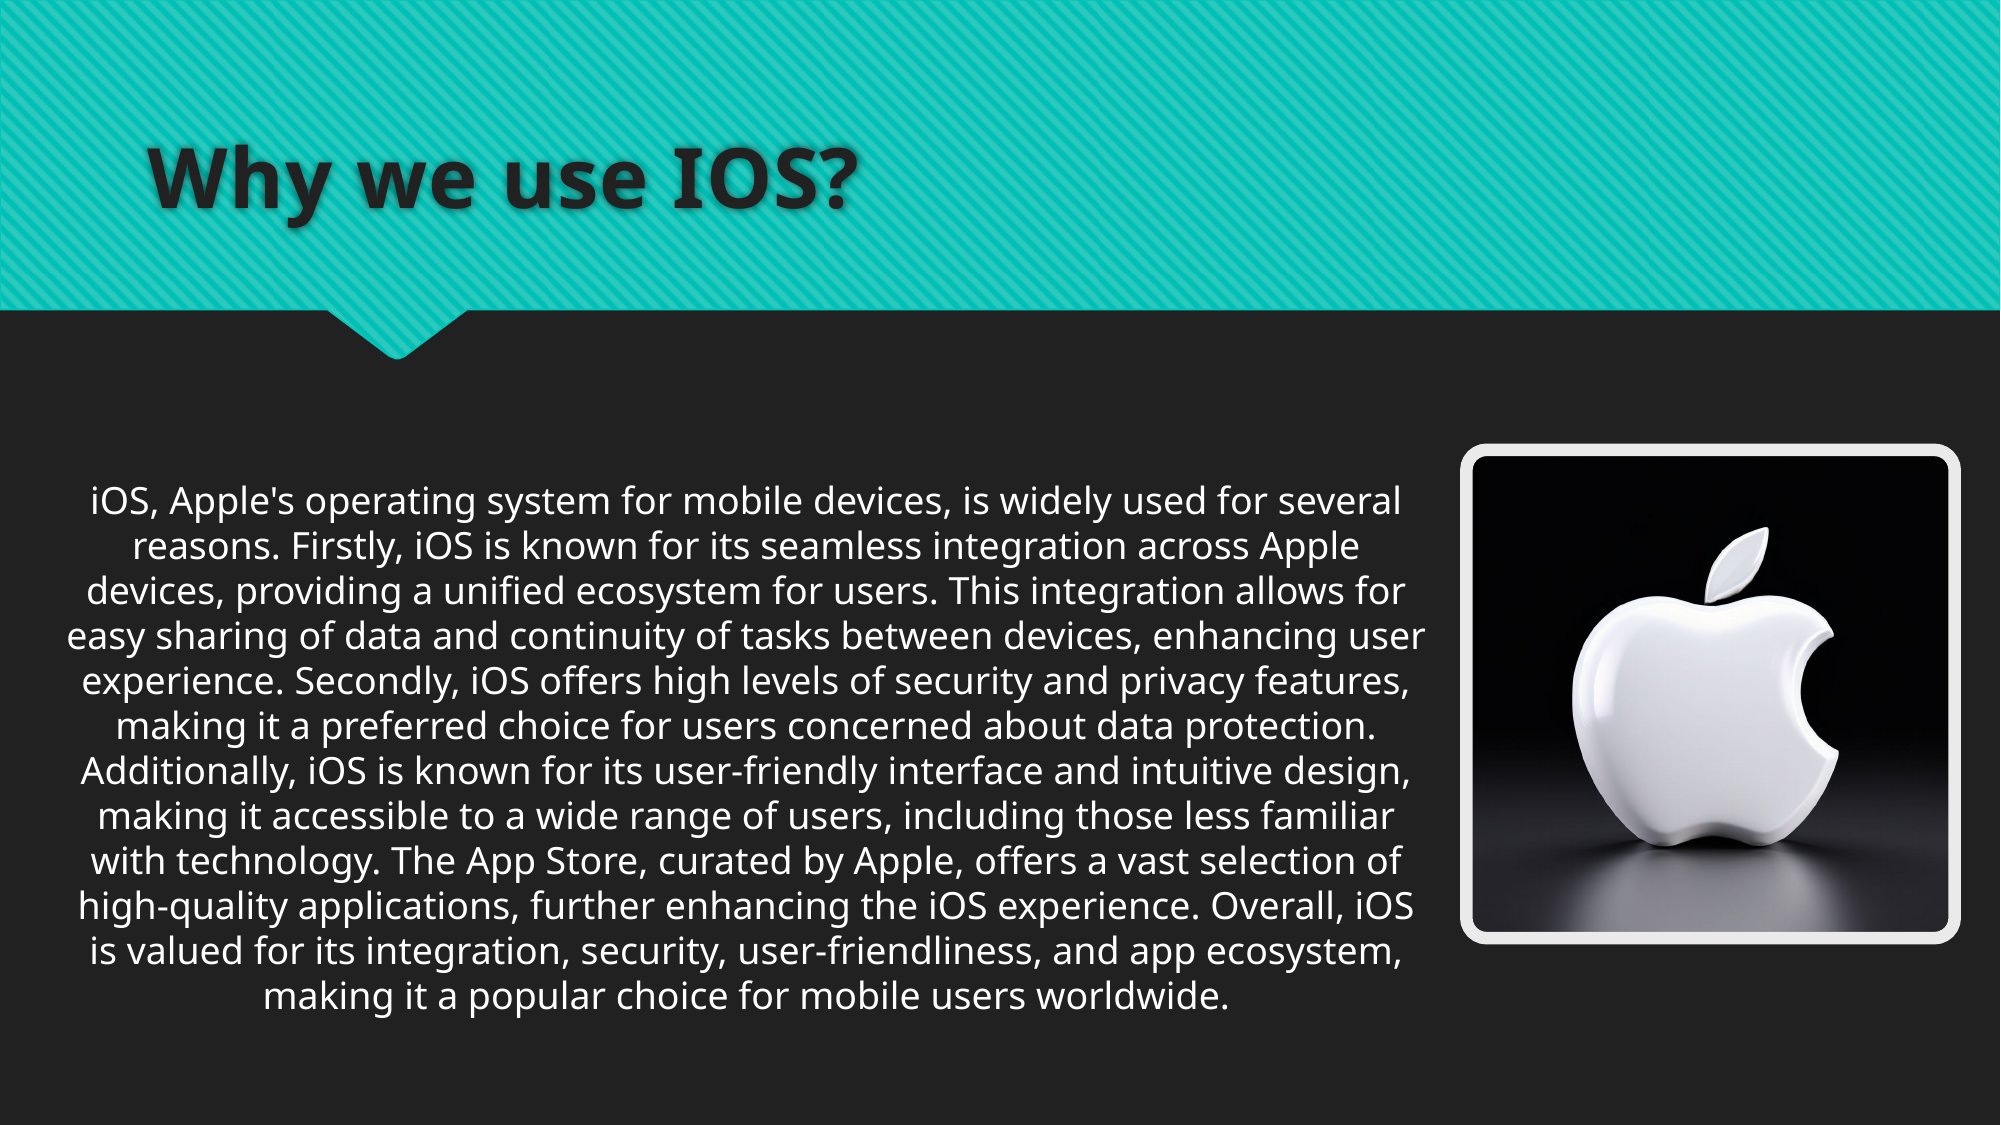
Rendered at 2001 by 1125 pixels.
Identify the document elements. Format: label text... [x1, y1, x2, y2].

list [1466, 449, 1955, 939]
text_box iOS, Apple's operating system for mobile devices, is widely used for several reasons. Firstly, iOS is known for its seamless integration across Apple devices, providing a unified ecosystem for users. This integration allows for easy sharing of data and continuity of tasks between devices, enhancing user experience. Secondly, iOS offers high levels of security and privacy features, making it a preferred choice for users concerned about data protection. Additionally, iOS is known for its user-friendly interface and intuitive design, making it accessible to a wide range of users, including those less familiar with technology. The App Store, curated by Apple, offers a vast selection of high-quality applications, further enhancing the iOS experience. Overall, iOS is valued for its integration, security, user-friendliness, and app ecosystem, making it a popular choice for mobile users worldwide. [45, 469, 1449, 1025]
title Why we use IOS? [132, 73, 1868, 233]
